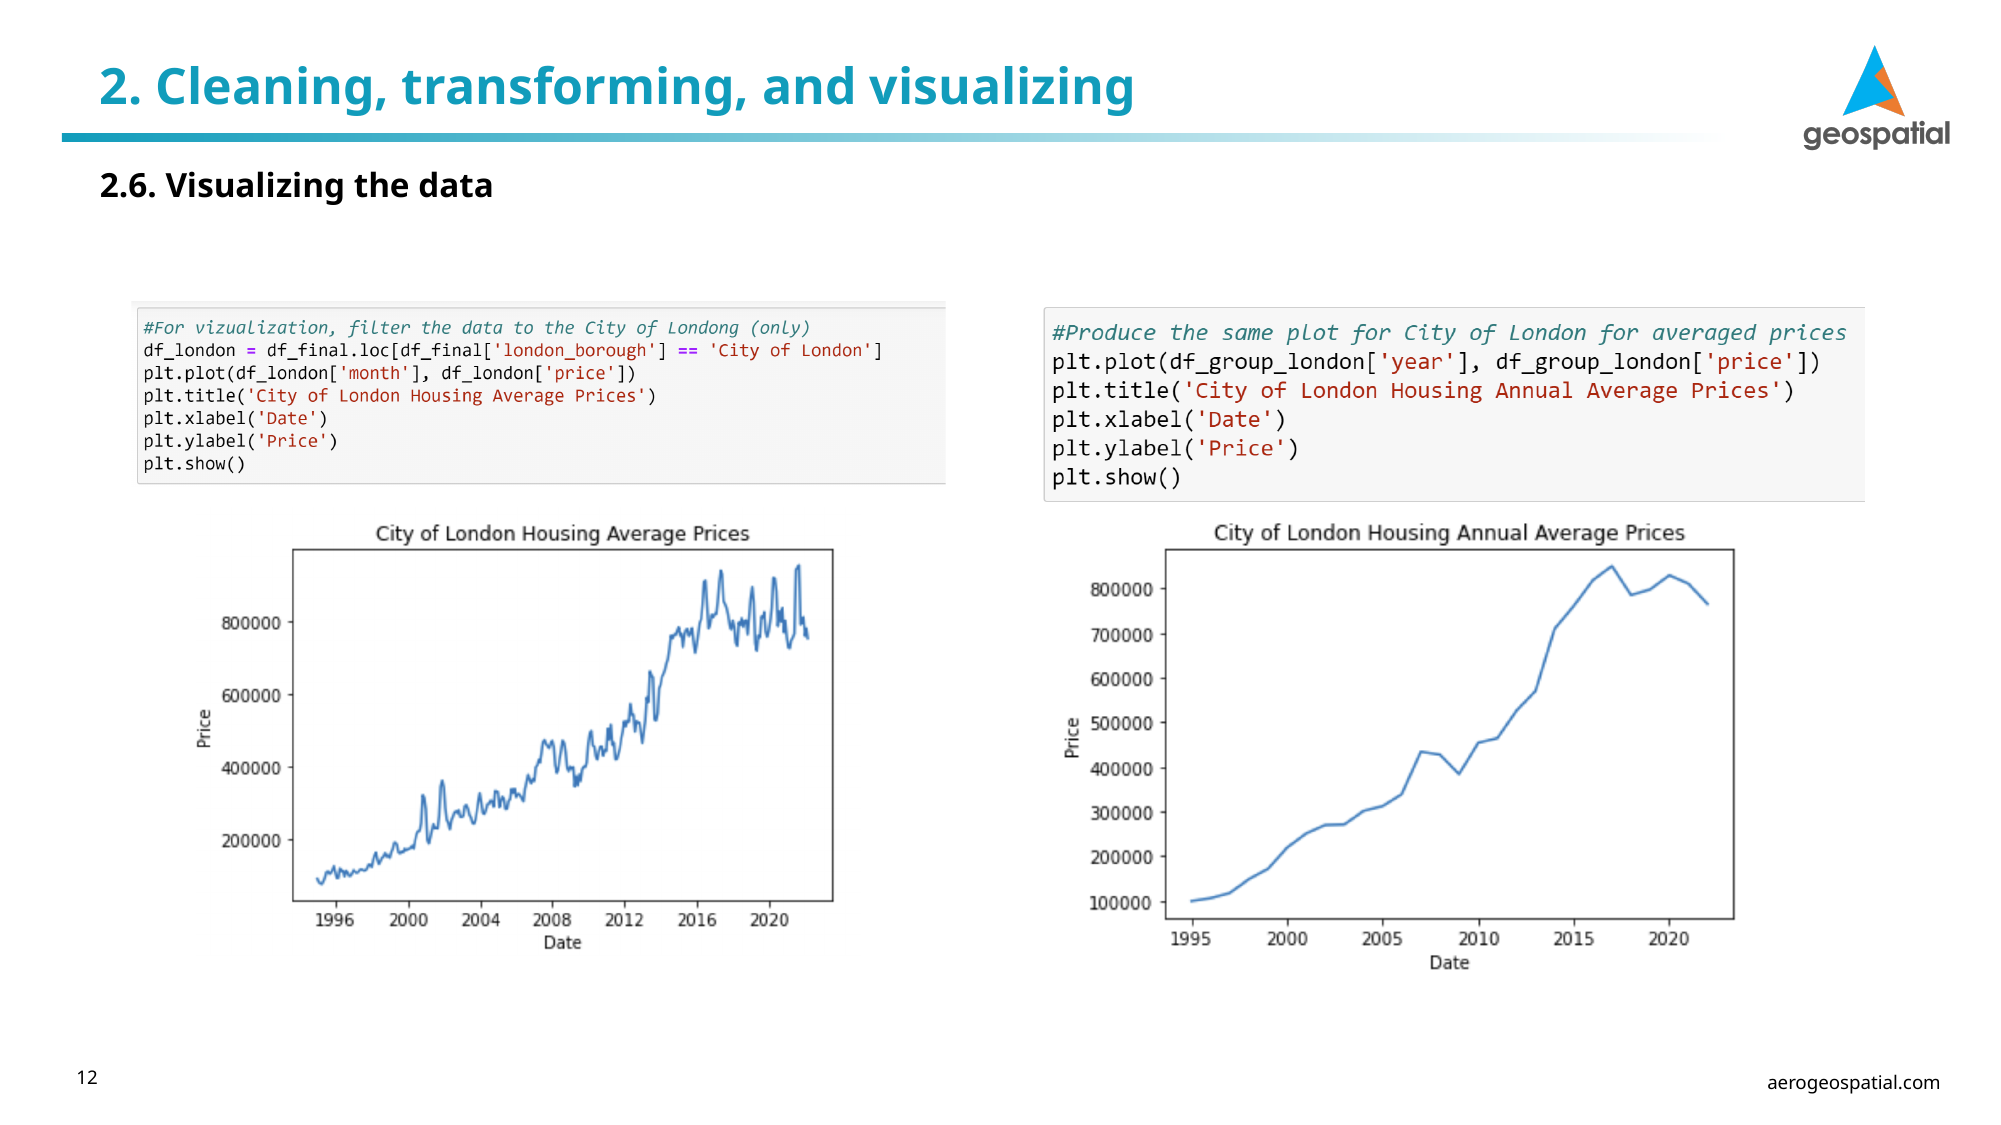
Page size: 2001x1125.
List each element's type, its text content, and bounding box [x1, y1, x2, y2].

picture [131, 300, 946, 487]
picture [1037, 301, 1865, 986]
picture [195, 507, 861, 956]
list 2.6. Visualizing the data [99, 169, 1900, 1018]
picture [1784, 45, 1968, 169]
title 2. Cleaning, transforming, and visualizing [99, 61, 1900, 135]
